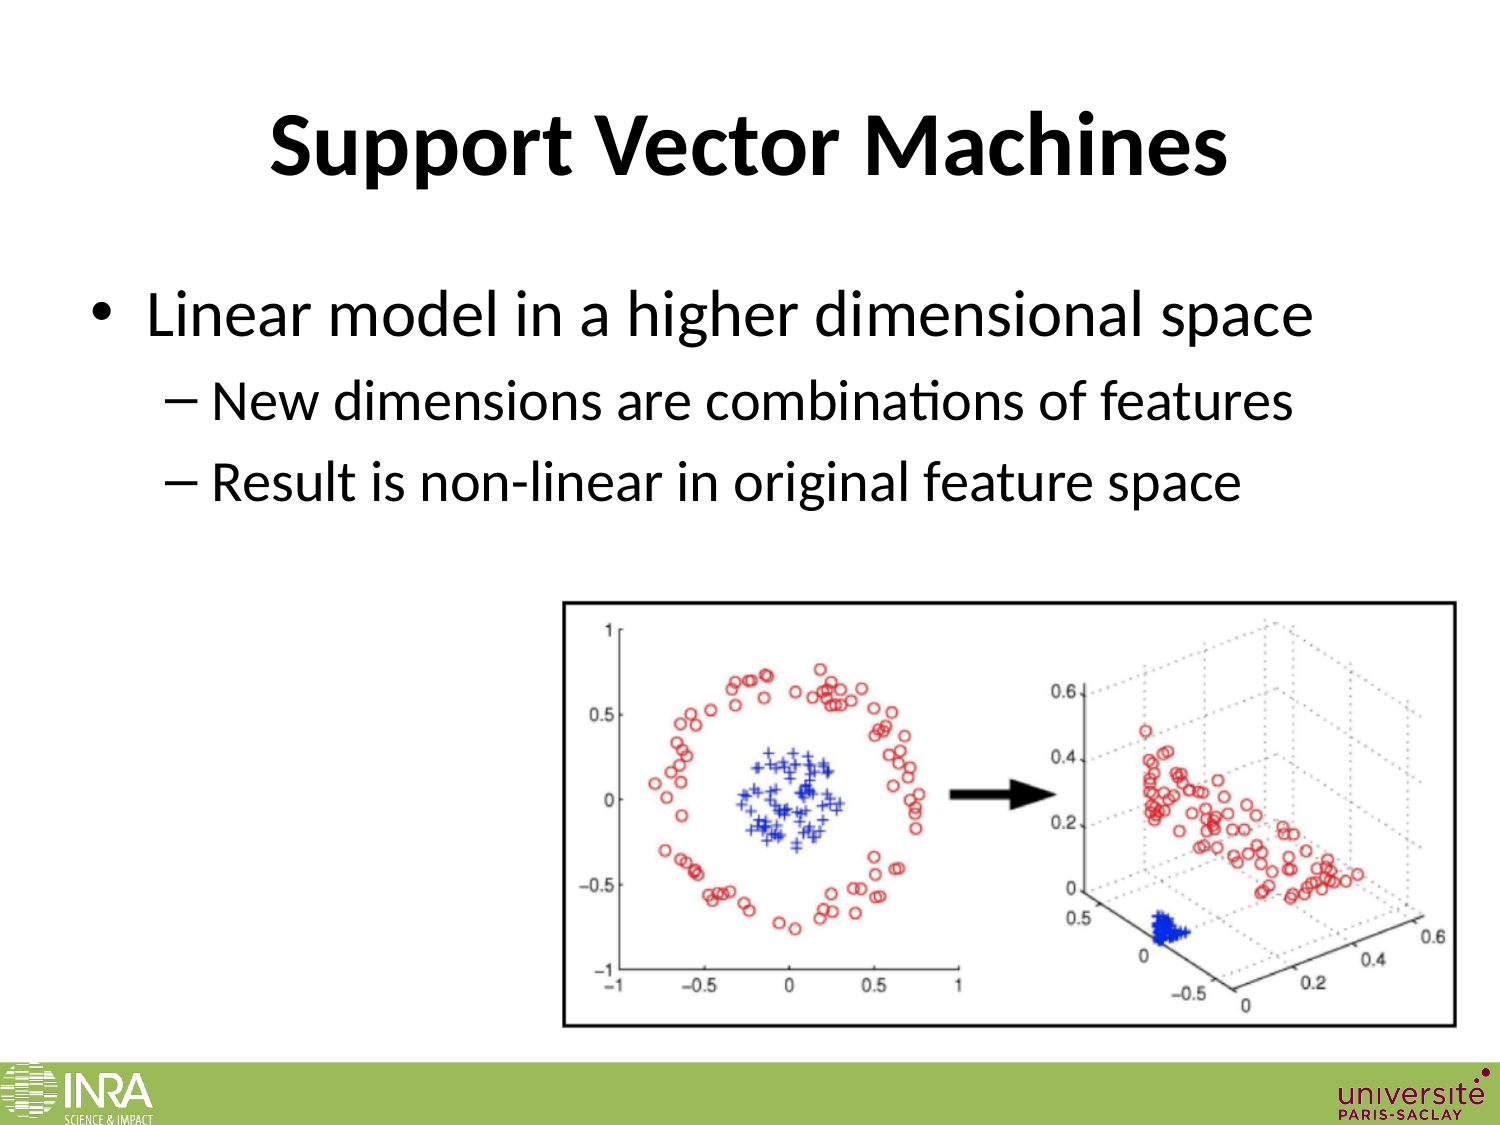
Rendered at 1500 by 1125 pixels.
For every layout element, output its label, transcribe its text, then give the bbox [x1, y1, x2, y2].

picture [0, 1062, 153, 1125]
picture [1339, 1068, 1490, 1120]
list Linear model in a higher dimensional space New dimensions are combinations of features Result is non-linear in original feature space [75, 262, 1425, 1005]
title Support Vector Machines [75, 45, 1425, 233]
picture [537, 574, 1475, 1038]
